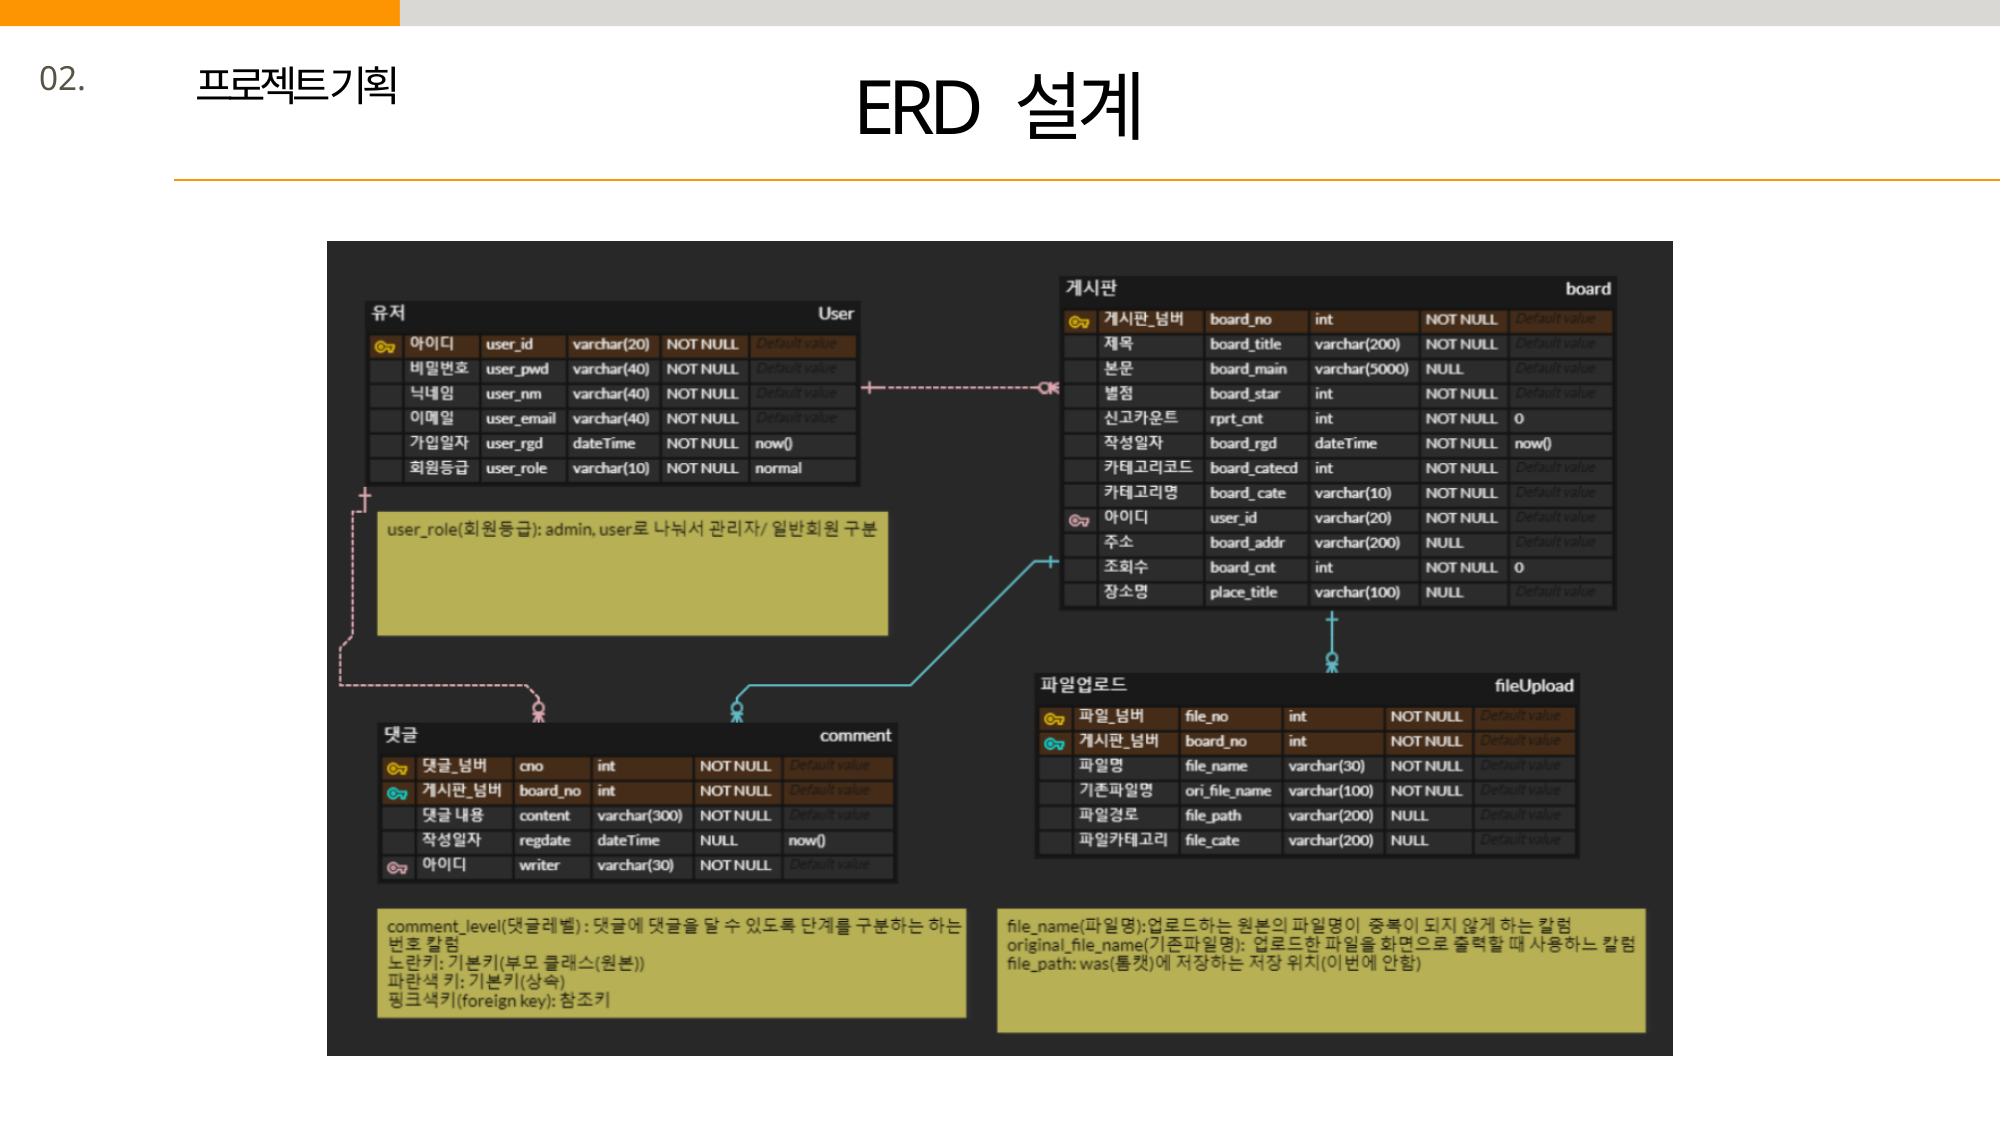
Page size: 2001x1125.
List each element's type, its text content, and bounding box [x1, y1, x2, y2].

text_box [0, 0, 399, 27]
picture [327, 241, 1673, 1056]
text_box ERD 설계 [838, 52, 1162, 158]
text_box [799, 0, 1199, 27]
text_box [1599, 0, 2000, 27]
text_box 02. [24, 49, 101, 105]
text_box [1199, 0, 1599, 27]
text_box [399, 0, 799, 27]
text_box 프로젝트 기획 [180, 52, 416, 118]
